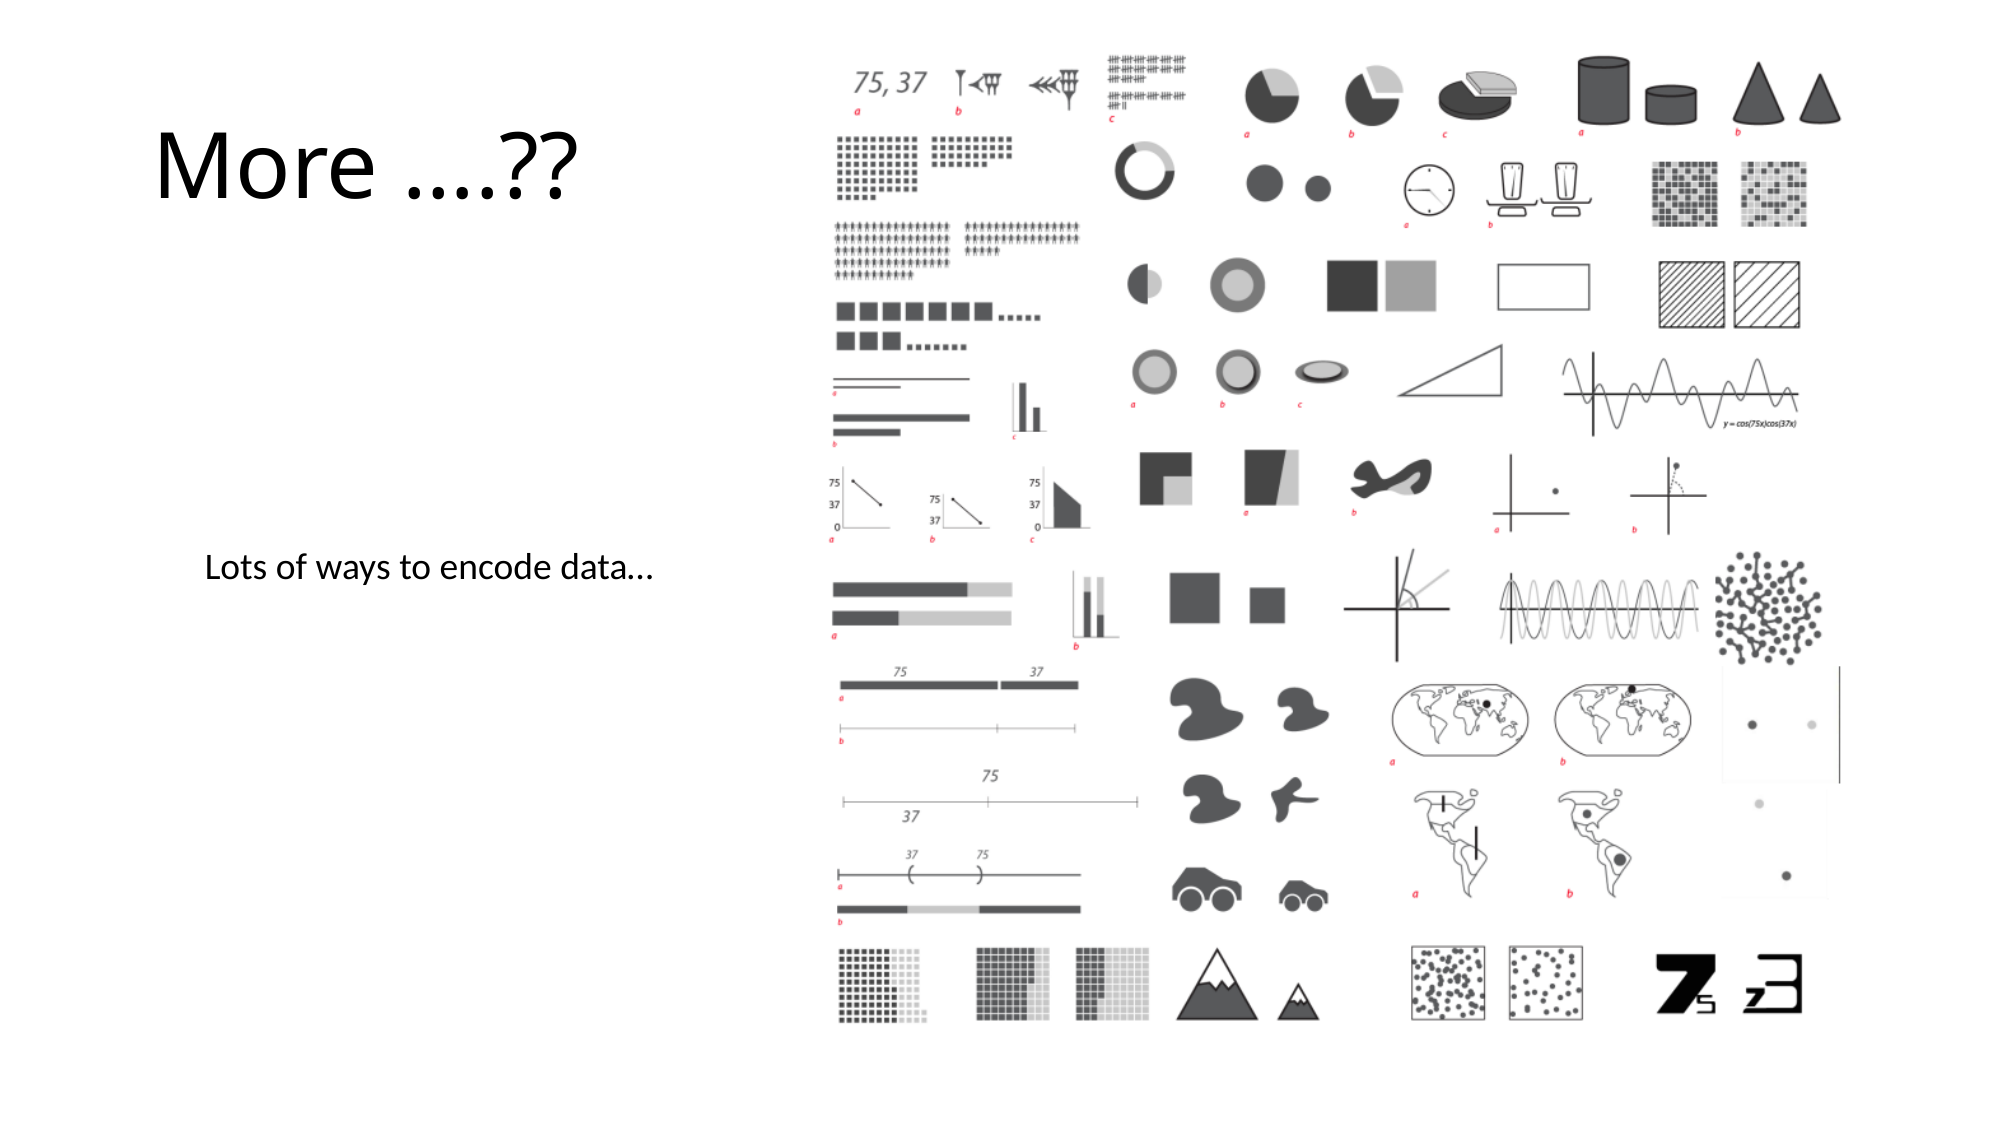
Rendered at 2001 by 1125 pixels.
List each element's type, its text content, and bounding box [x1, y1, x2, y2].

text_box Lots of ways to encode data… [190, 534, 669, 595]
picture [808, 37, 1890, 1041]
title More ….?? [137, 59, 808, 278]
